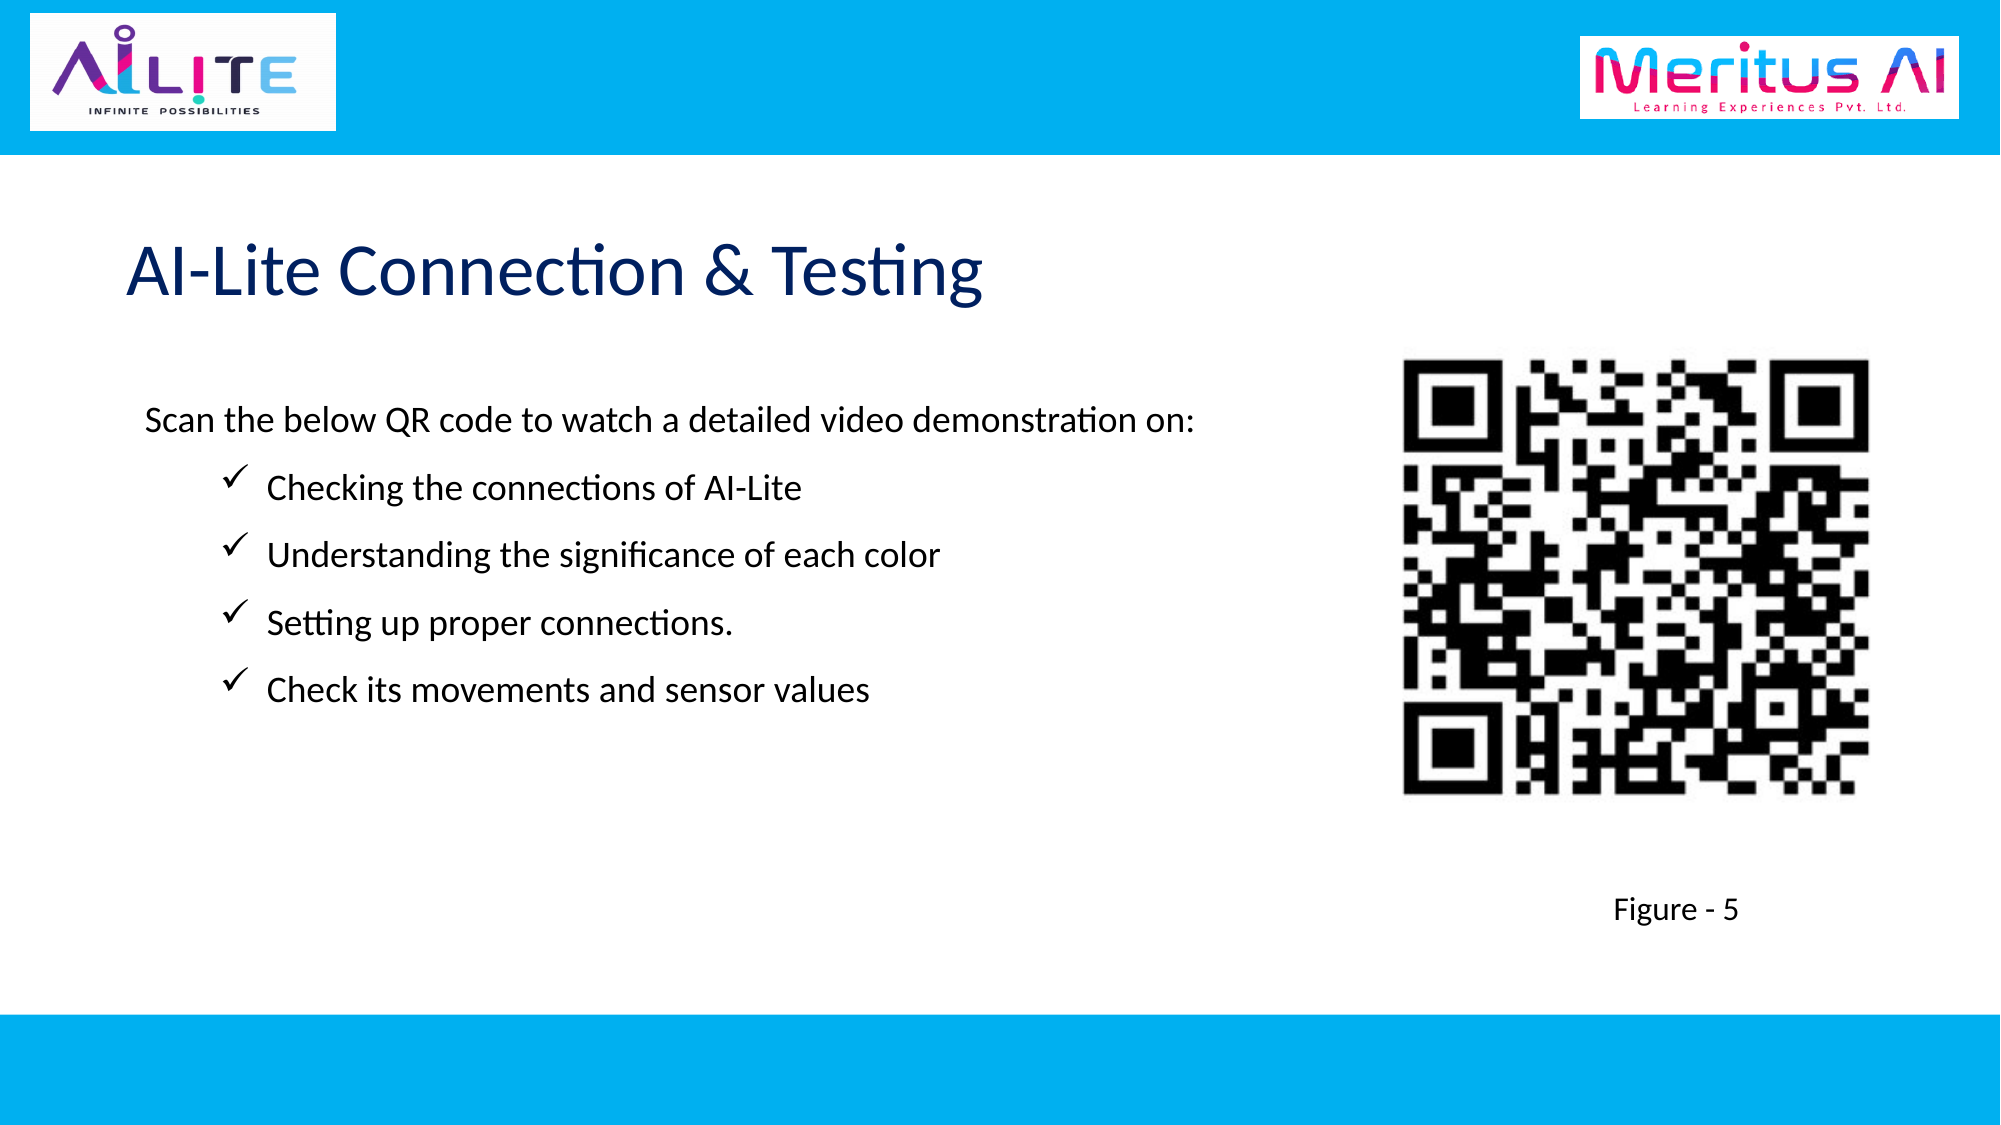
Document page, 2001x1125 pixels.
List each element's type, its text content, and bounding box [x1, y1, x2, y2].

text_box Figure - 5 [1550, 880, 1804, 935]
text_box [0, 1012, 2000, 1125]
text_box Scan the below QR code to watch a detailed video demonstration on: Checking the connections of AI-Lite Understanding the significance of each color Setting up proper connections. Check its movements and sensor values [129, 365, 1324, 718]
text_box AI-Lite Connection & Testing [51, 213, 1060, 319]
picture [1376, 334, 1898, 821]
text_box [0, 0, 2000, 156]
